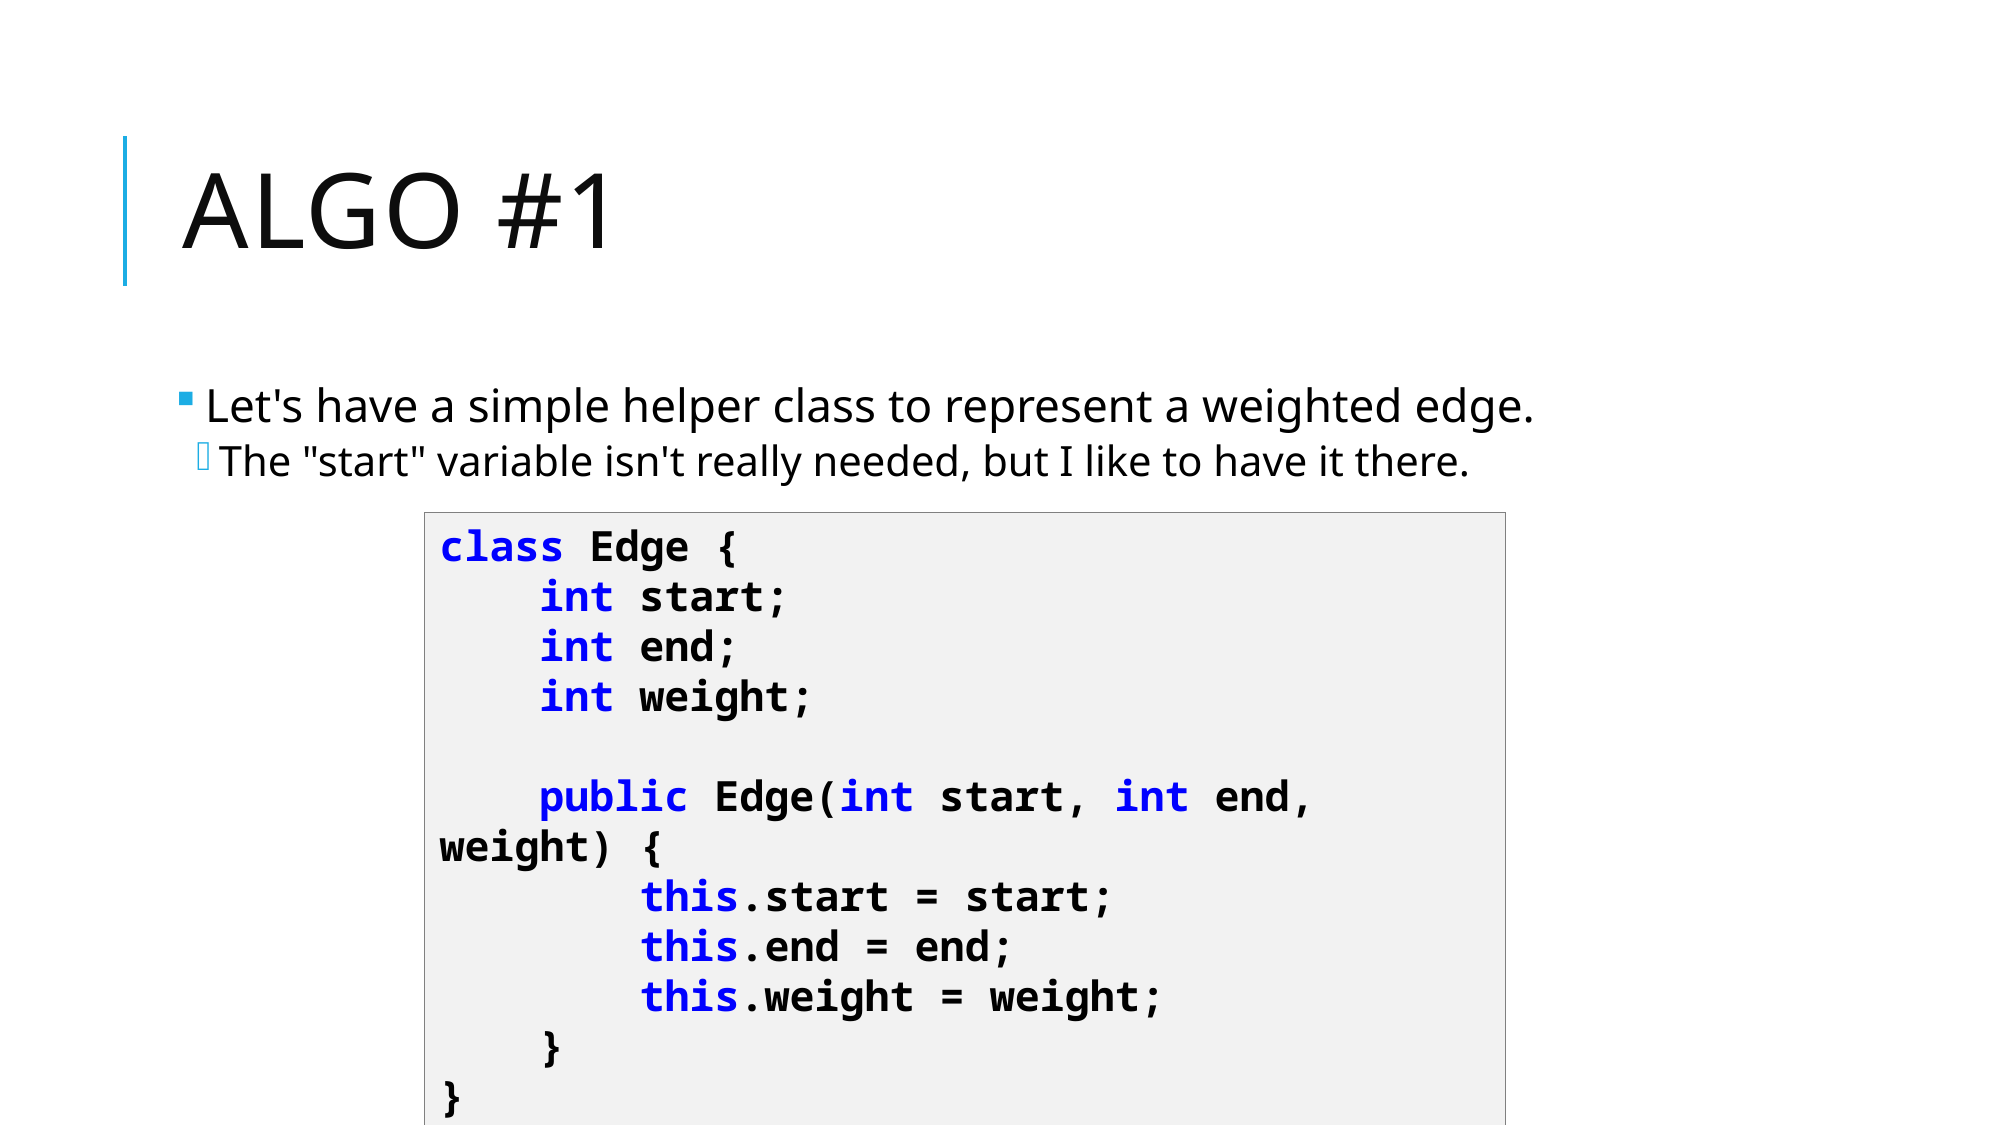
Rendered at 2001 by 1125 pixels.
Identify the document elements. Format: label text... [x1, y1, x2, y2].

list Let's have a simple helper class to represent a weighted edge. The "start" variable isn't really needed, but I like to have it there. [168, 375, 1763, 505]
text_box class Edge { int start; int end; int weight; public Edge(int start, int end, weight) { this.start = start; this.end = end; this.weight = weight; } } [424, 512, 1506, 1125]
title Algo #1 [168, 96, 1763, 342]
